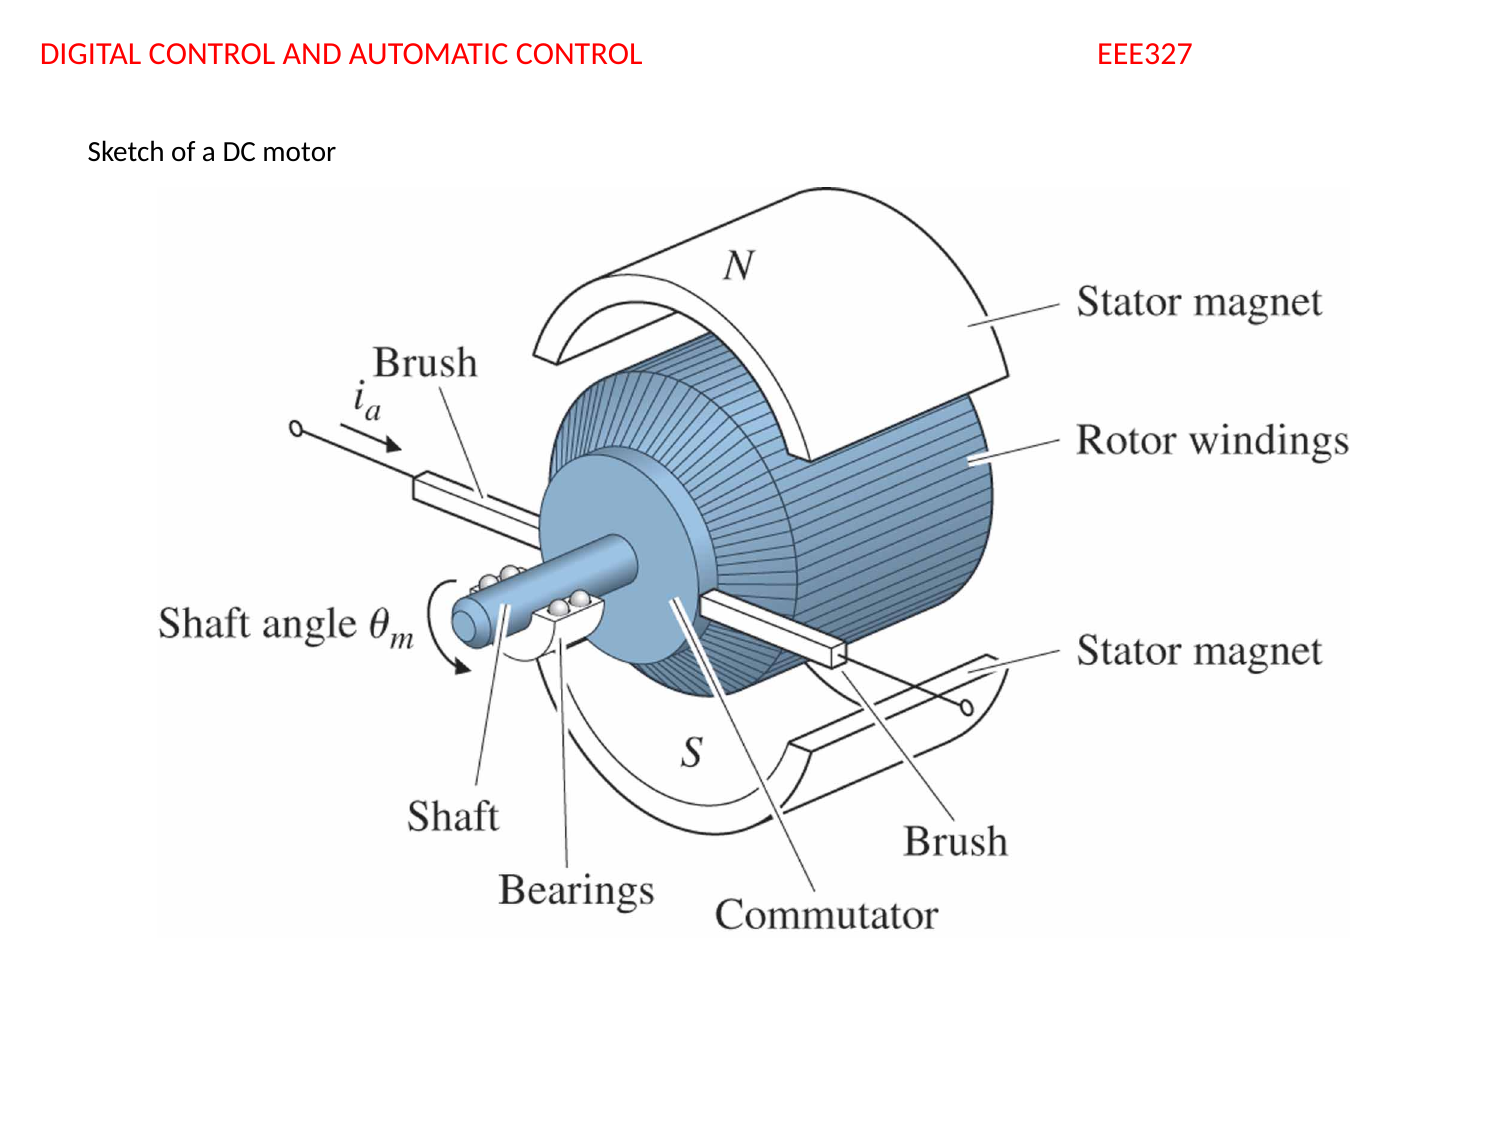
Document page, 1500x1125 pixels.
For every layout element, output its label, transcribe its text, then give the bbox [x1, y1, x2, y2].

title Sketch of a DC motor [0, 112, 425, 188]
picture [157, 187, 1351, 938]
text_box Digital Control and Automatic Control EEE327 [24, 24, 1425, 100]
